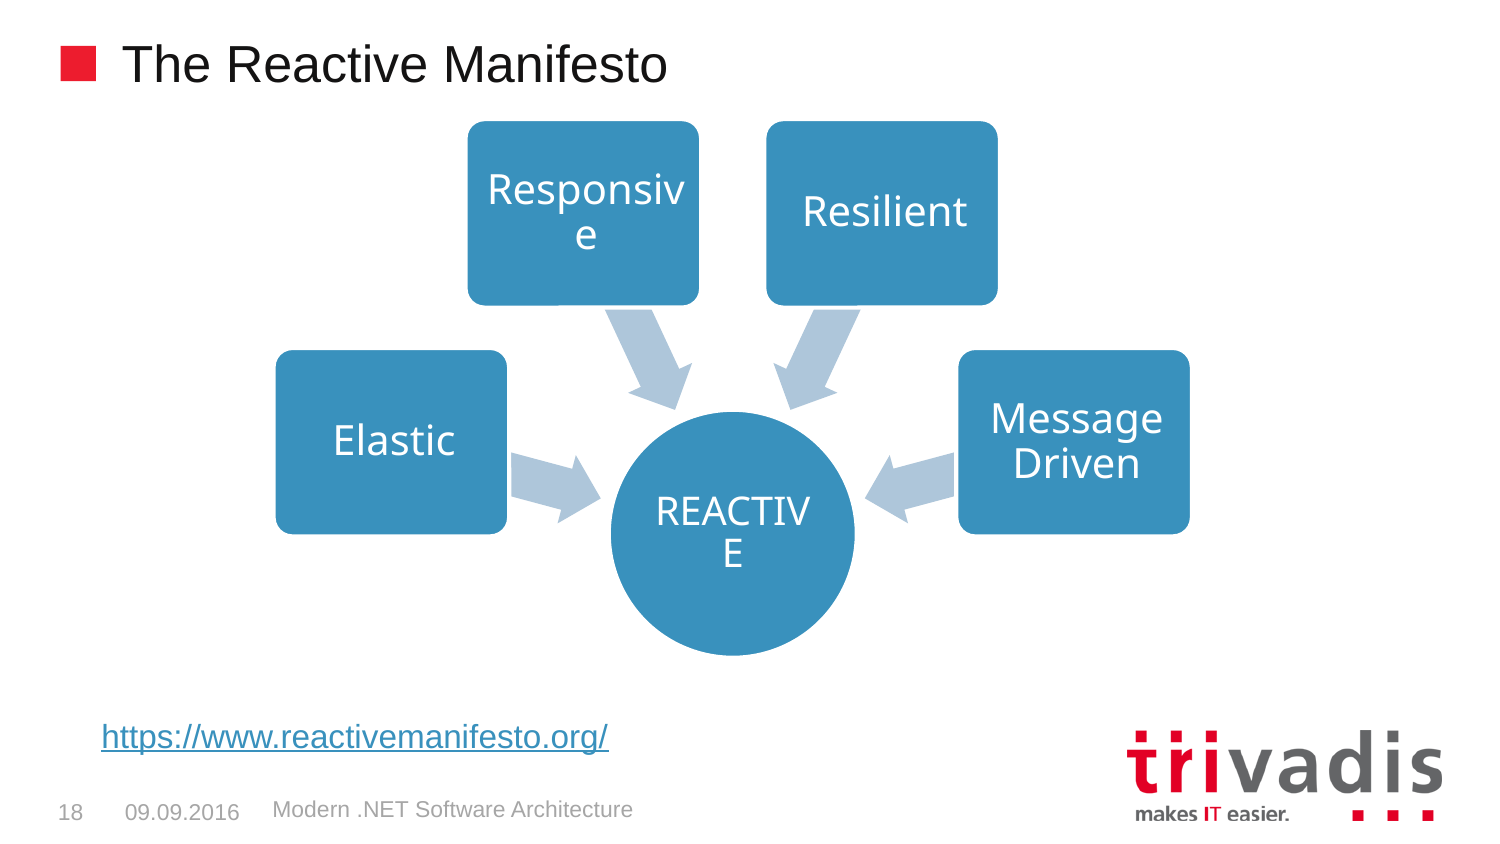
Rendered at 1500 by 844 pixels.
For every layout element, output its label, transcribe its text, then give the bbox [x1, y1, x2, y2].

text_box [273, 84, 1193, 693]
picture [1127, 730, 1442, 821]
text_box https://www.reactivemanifesto.org/ [83, 707, 1419, 771]
title The Reactive Manifesto [103, 20, 1442, 140]
footer Modern .NET Software Architecture [257, 785, 901, 831]
slide_number 18 [42, 788, 109, 834]
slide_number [109, 788, 258, 834]
